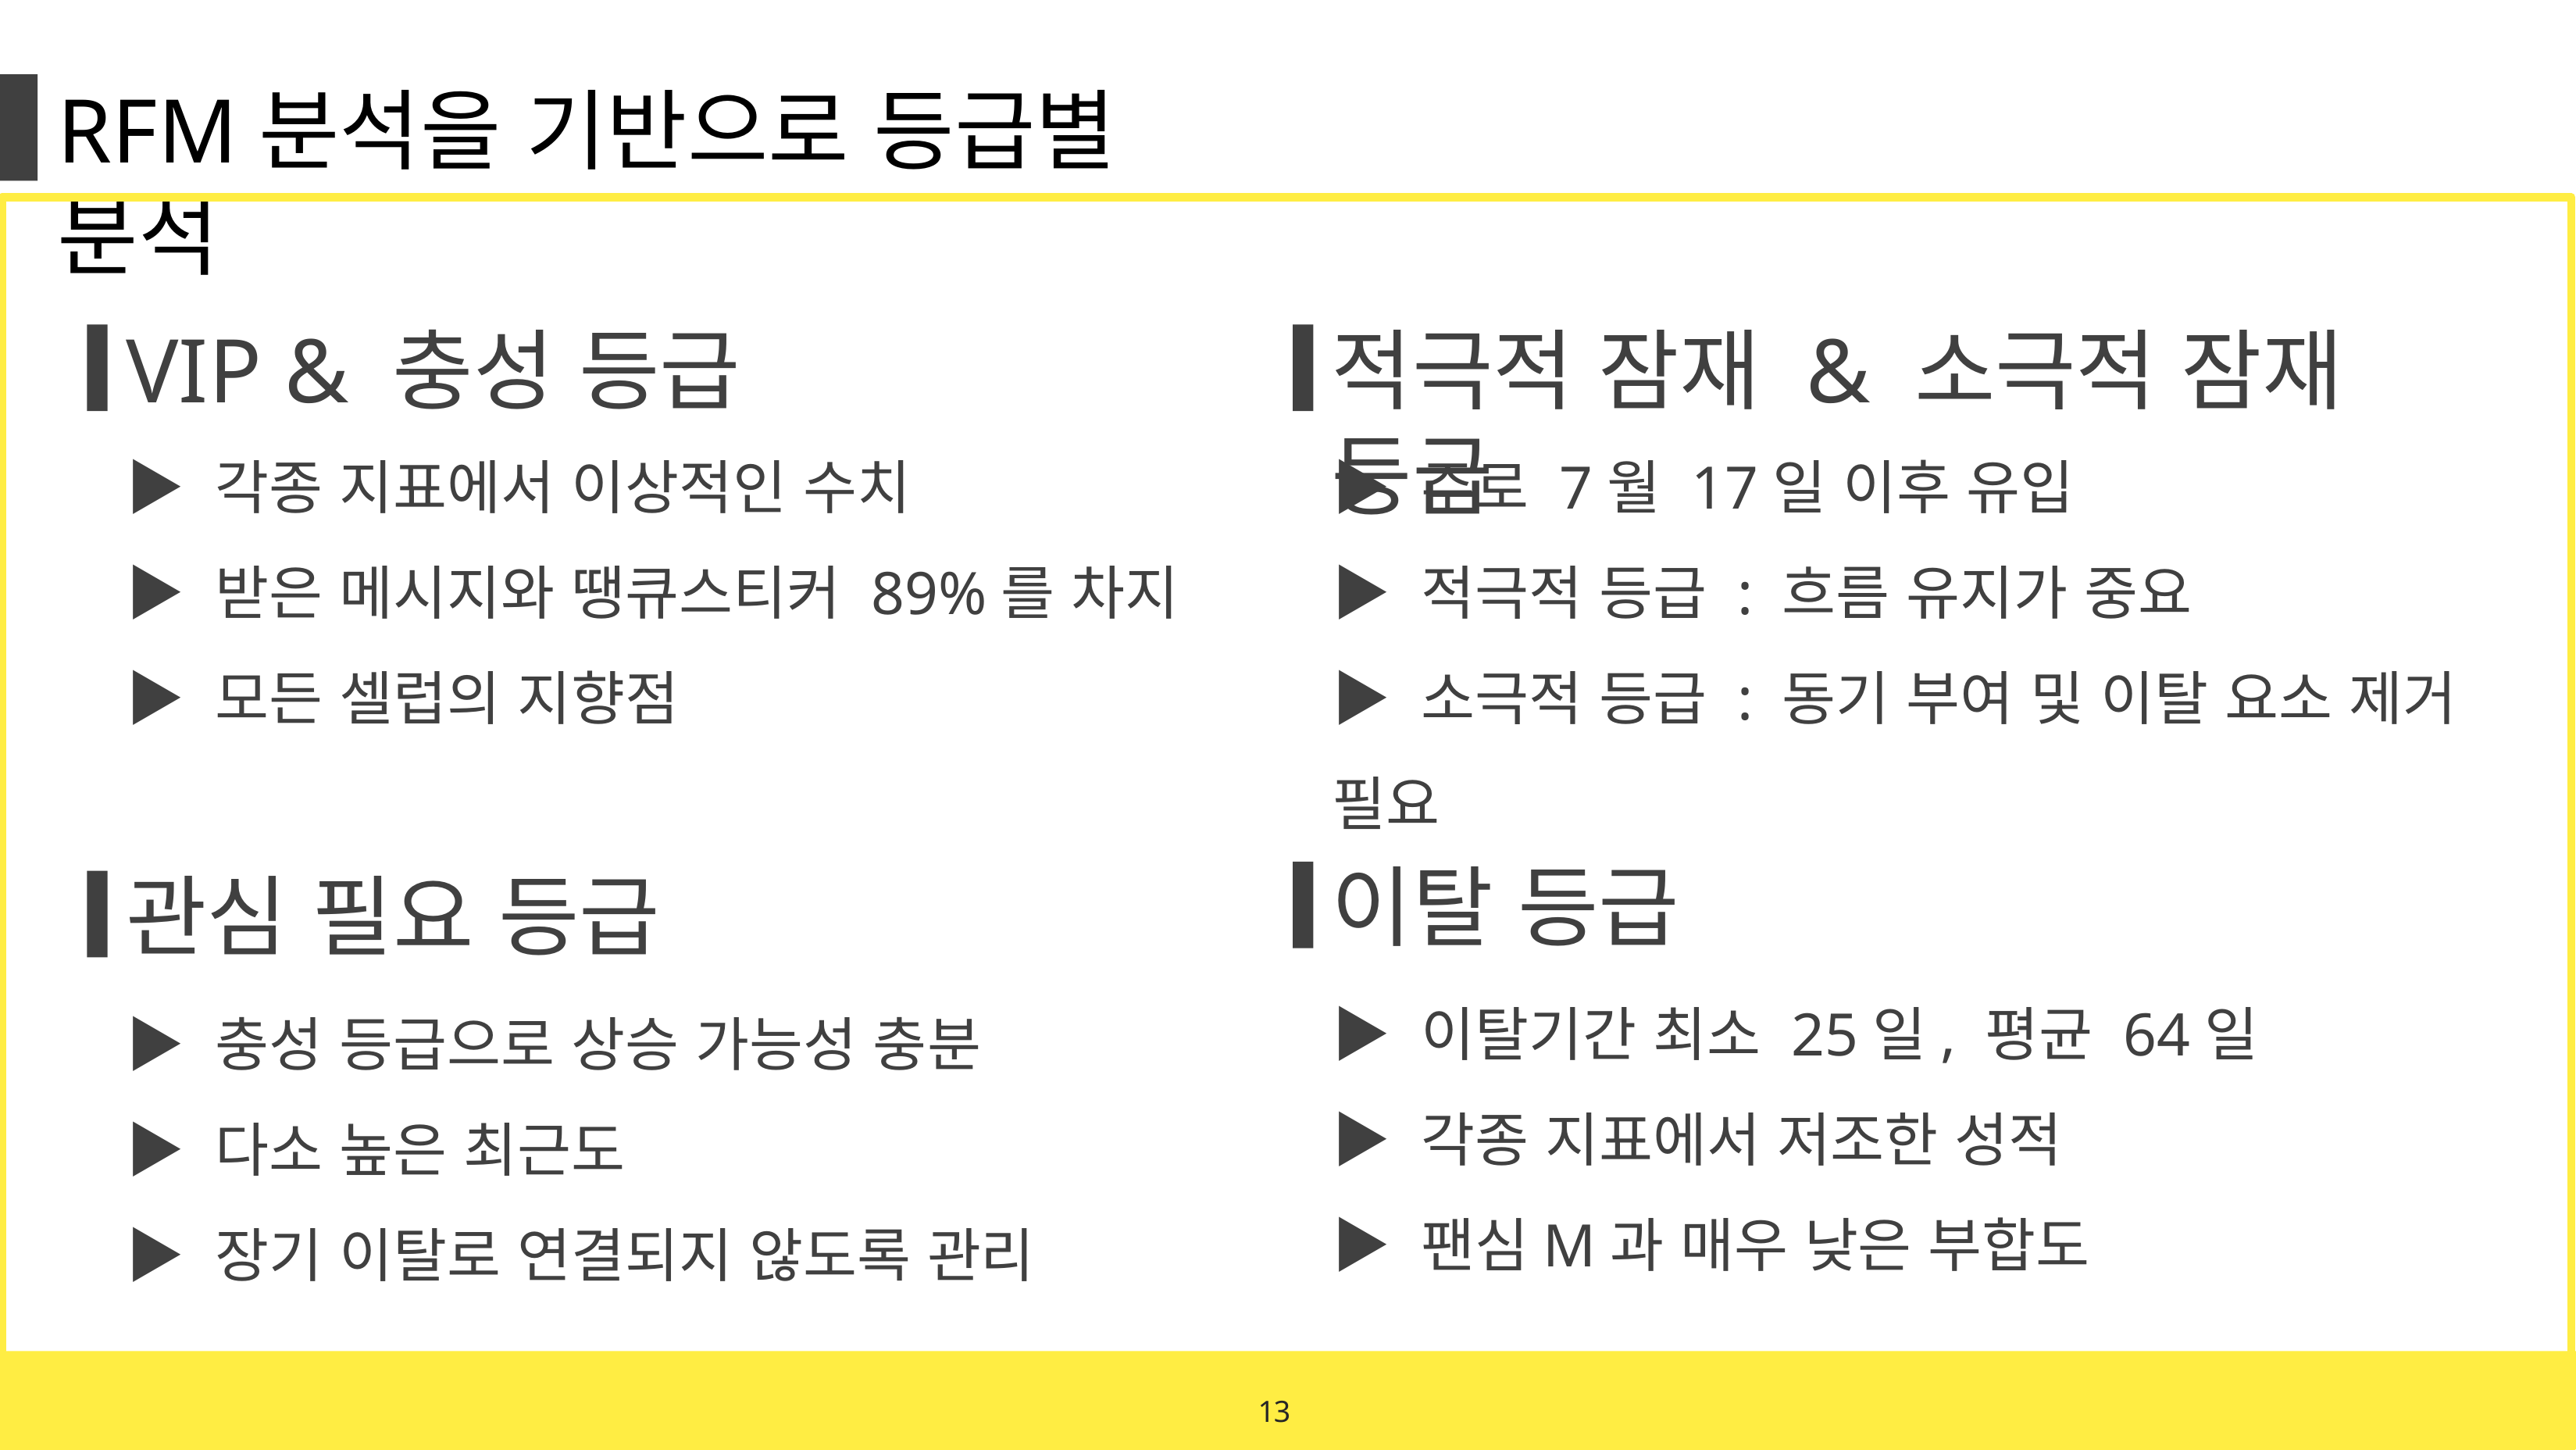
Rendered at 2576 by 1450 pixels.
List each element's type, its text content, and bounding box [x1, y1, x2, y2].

text_box 적극적 잠재 & 소극적 잠재 등급 [1332, 314, 2518, 526]
text_box 관심 필요 등급 [126, 860, 1015, 966]
text_box 이탈 등급 [1332, 852, 2518, 958]
text_box ▶ 주로 7월 17일 이후 유입 ▶ 적극적 등급 : 흐름 유지가 중요 ▶ 소극적 등급 : 동기 부여 및 이탈 요소 제거 필요 [1332, 415, 2572, 838]
text_box ▶ 충성 등급으로 상승 가능성 충분 ▶ 다소 높은 최근도 ▶ 장기 이탈로 연결되지 않도록 관리 [126, 972, 1208, 1289]
text_box [85, 323, 109, 412]
text_box [1291, 860, 1315, 950]
text_box [0, 195, 2573, 1450]
text_box [1291, 323, 1315, 412]
list RFM분석을 기반으로 등급별 분석 [57, 74, 1293, 181]
text_box VIP & 충성 등급 [126, 314, 1015, 420]
text_box ▶ 각종 지표에서 이상적인 수치 ▶ 받은 메시지와 땡큐스티커 89%를 차지 ▶ 모든 셀럽의 지향점 [126, 415, 1208, 732]
text_box [85, 870, 109, 959]
text_box ▶ 이탈기간 최소 25일, 평균 64일 ▶ 각종 지표에서 저조한 성적 ▶ 팬심M과 매우 낮은 부합도 [1332, 962, 2572, 1279]
